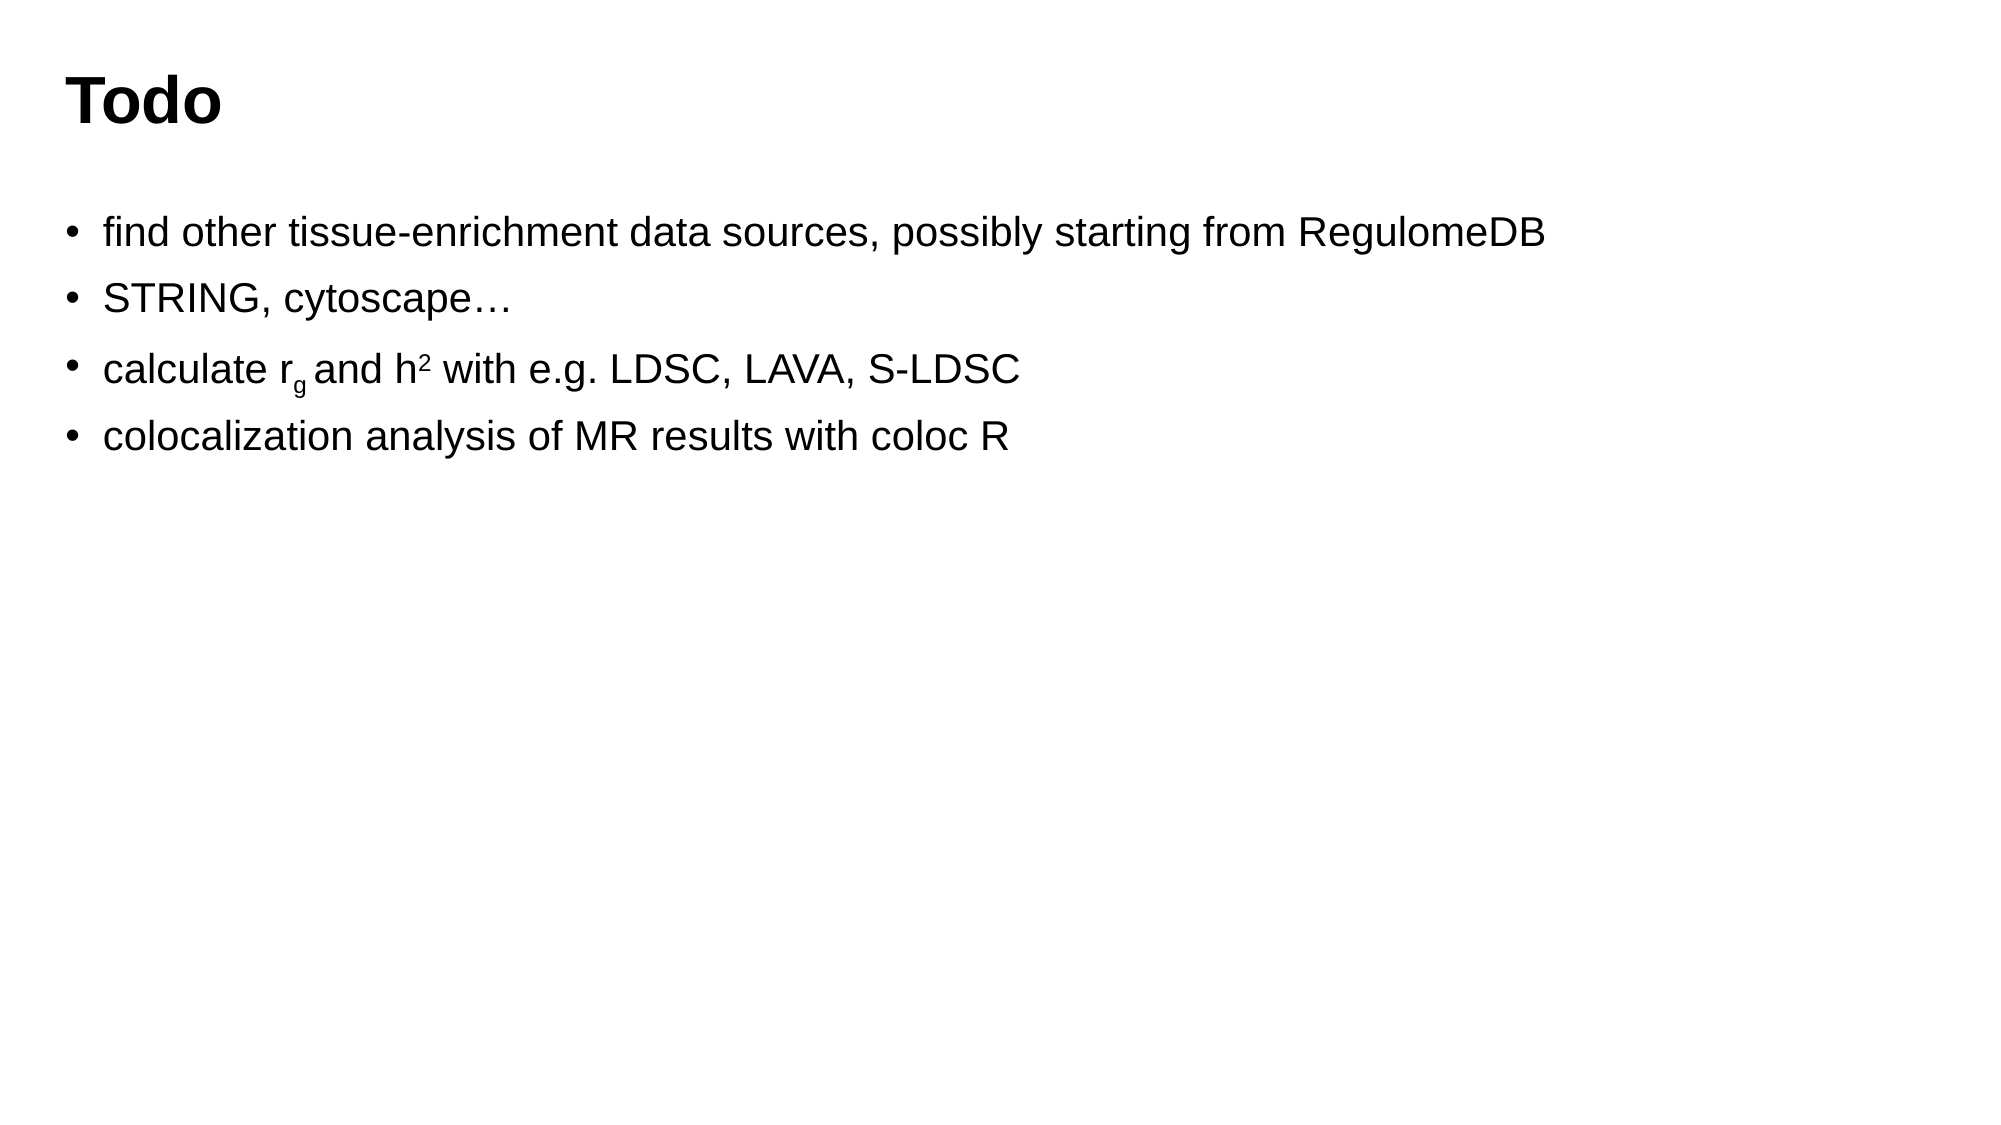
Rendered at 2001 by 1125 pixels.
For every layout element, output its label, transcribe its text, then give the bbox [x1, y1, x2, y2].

list find other tissue-enrichment data sources, possibly starting from RegulomeDB STRING, cytoscape… calculate rg and h2 with e.g. LDSC, LAVA, S-LDSC colocalization analysis of MR results with coloc R [50, 203, 1963, 1010]
title Todo [50, 45, 1963, 159]
